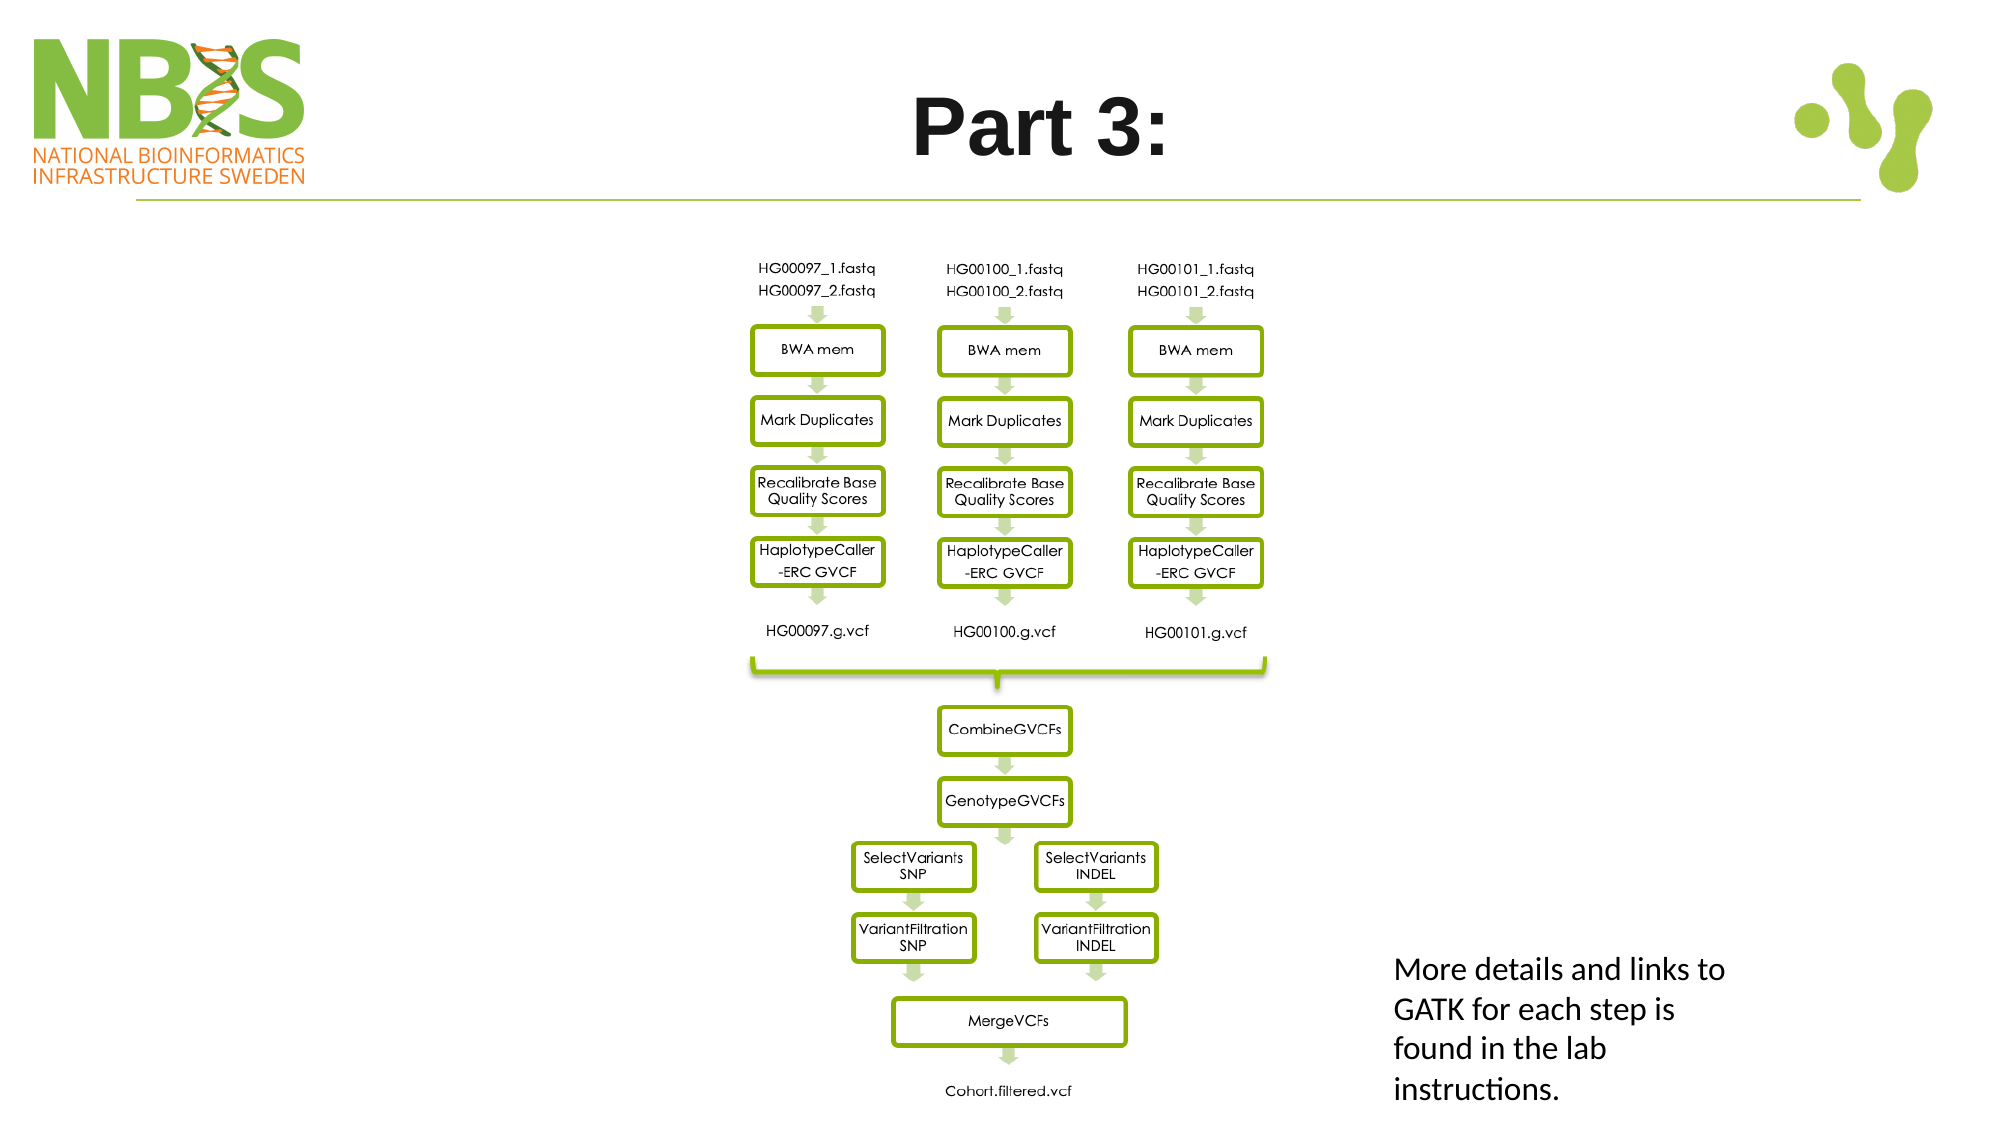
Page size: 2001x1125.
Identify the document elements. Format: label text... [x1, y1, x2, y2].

picture [34, 39, 304, 184]
picture [1790, 59, 1935, 196]
text_box More details and links to GATK for each step is found in the lab instructions. [1378, 939, 1750, 1114]
title Part 3: [404, 59, 1703, 197]
picture [729, 241, 1292, 1117]
